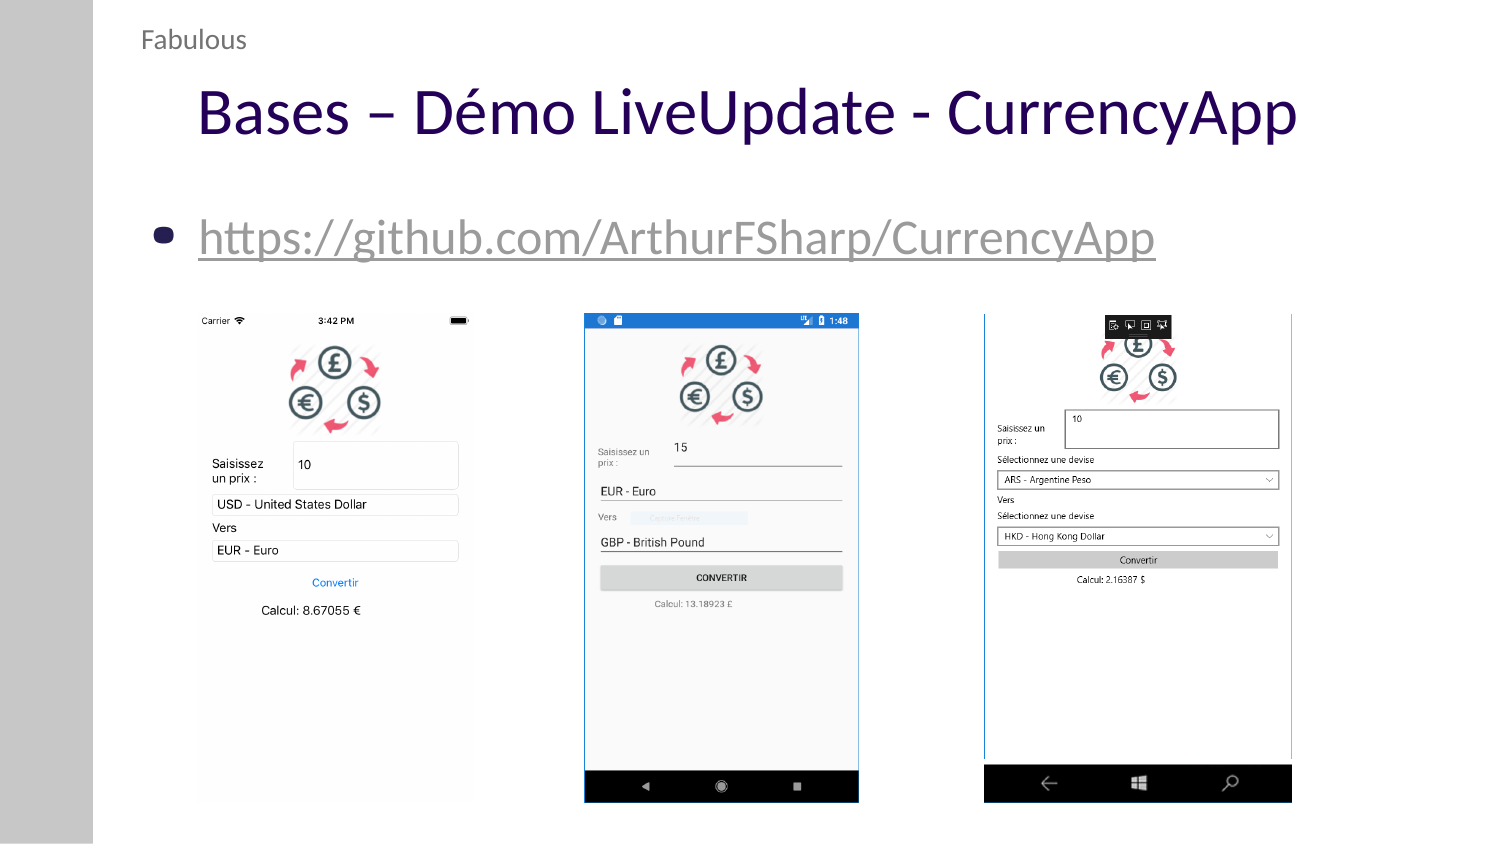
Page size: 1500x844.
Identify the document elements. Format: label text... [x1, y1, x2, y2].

list https://github.com/ArthurFSharp/CurrencyApp [153, 213, 1454, 266]
title Bases – Démo LiveUpdate - CurrencyApp [197, 80, 1454, 189]
list Fabulous [141, 25, 692, 56]
picture [153, 226, 174, 244]
picture [196, 313, 473, 803]
picture [984, 314, 1292, 803]
picture [584, 313, 859, 803]
